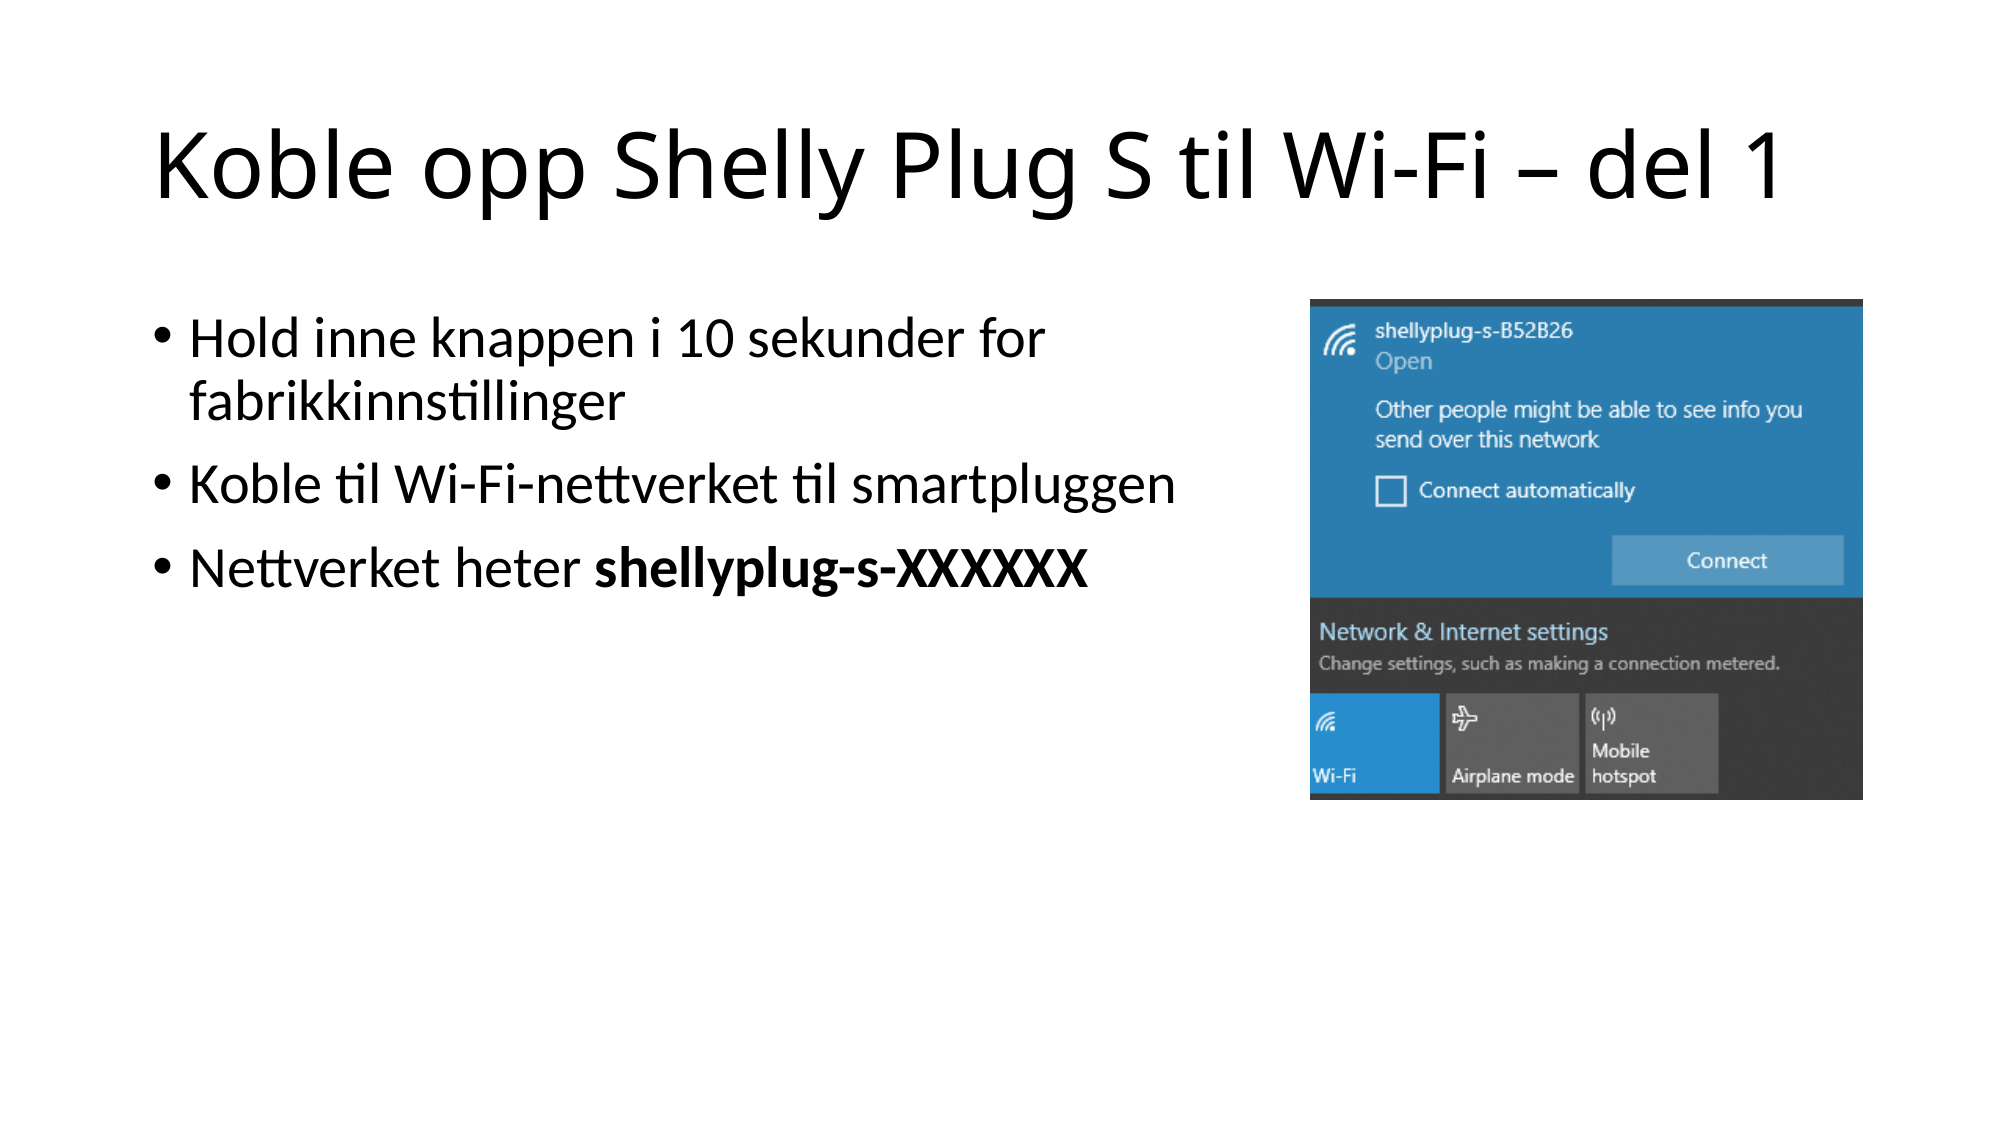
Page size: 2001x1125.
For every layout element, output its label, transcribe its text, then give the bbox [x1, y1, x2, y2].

picture [1310, 299, 1863, 800]
title Koble opp Shelly Plug S til Wi-Fi – del 1 [137, 59, 1863, 278]
list Hold inne knappen i 10 sekunder for fabrikkinnstillinger Koble til Wi-Fi-nettverket til smartpluggen Nettverket heter shellyplug-s-XXXXXX [137, 299, 1279, 1014]
